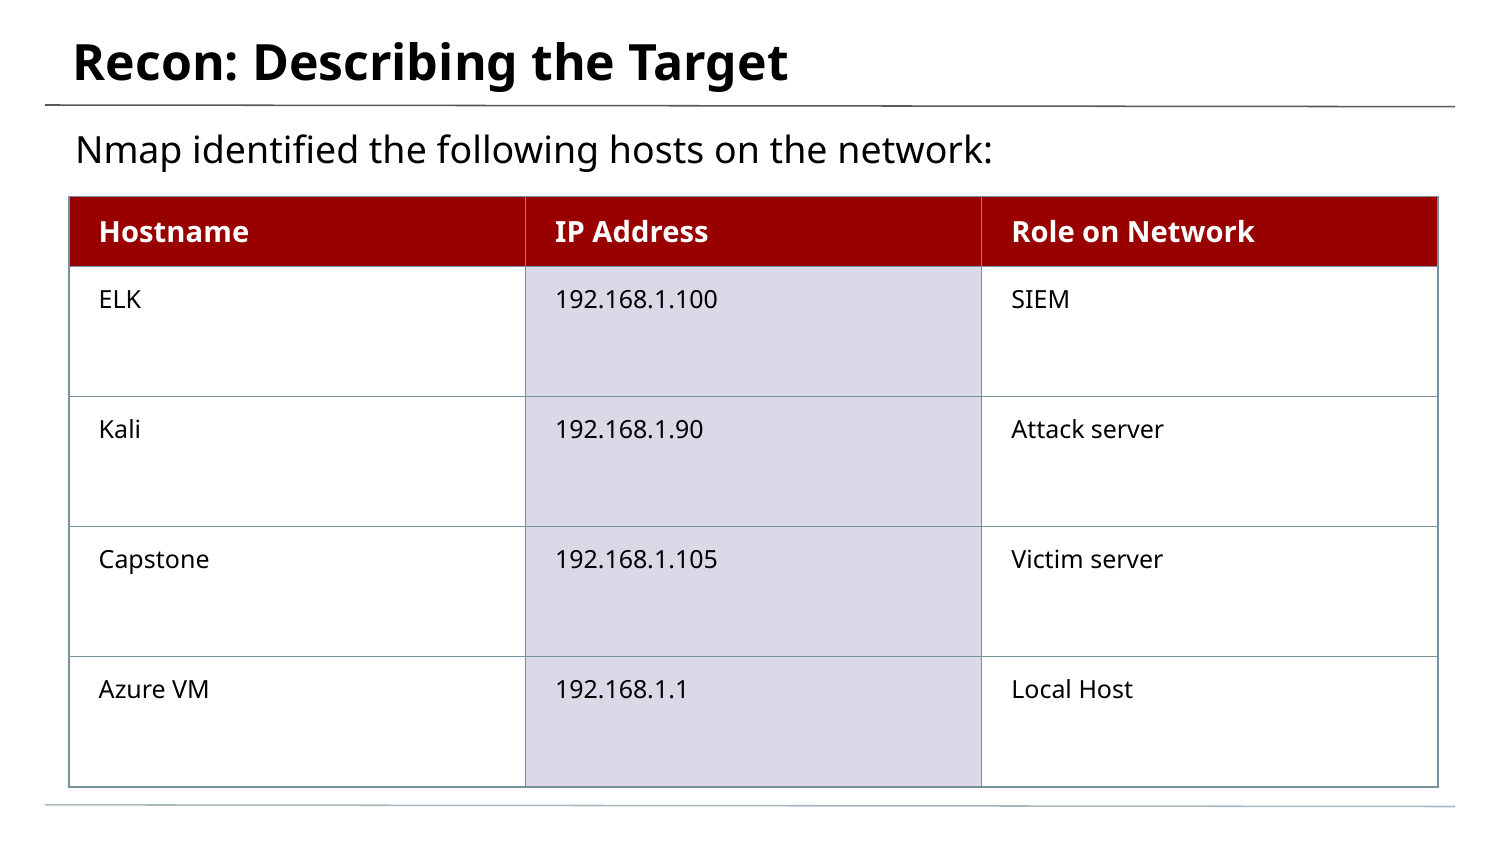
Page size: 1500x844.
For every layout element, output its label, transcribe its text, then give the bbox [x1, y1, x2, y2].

table_header Role on Network [982, 197, 1437, 266]
table_cell 192.168.1.1 [526, 657, 981, 786]
table_cell 192.168.1.105 [526, 527, 981, 656]
table_cell 192.168.1.90 [526, 397, 981, 526]
title Recon: Describing the Target [0, 0, 1500, 88]
table_cell 192.168.1.100 [526, 267, 981, 396]
table_header Hostname [70, 197, 525, 266]
table_cell Azure VM [70, 657, 525, 786]
table_cell SIEM [982, 267, 1437, 396]
table_cell Local Host [982, 657, 1437, 786]
table_cell Capstone [70, 527, 525, 656]
table_cell Victim server [982, 527, 1437, 656]
subtitle Nmap identified the following hosts on the network: [0, 110, 1500, 171]
table_header IP Address [526, 197, 981, 266]
table_cell Kali [70, 397, 525, 526]
table_cell ELK [70, 267, 525, 396]
table_cell Attack server [982, 397, 1437, 526]
